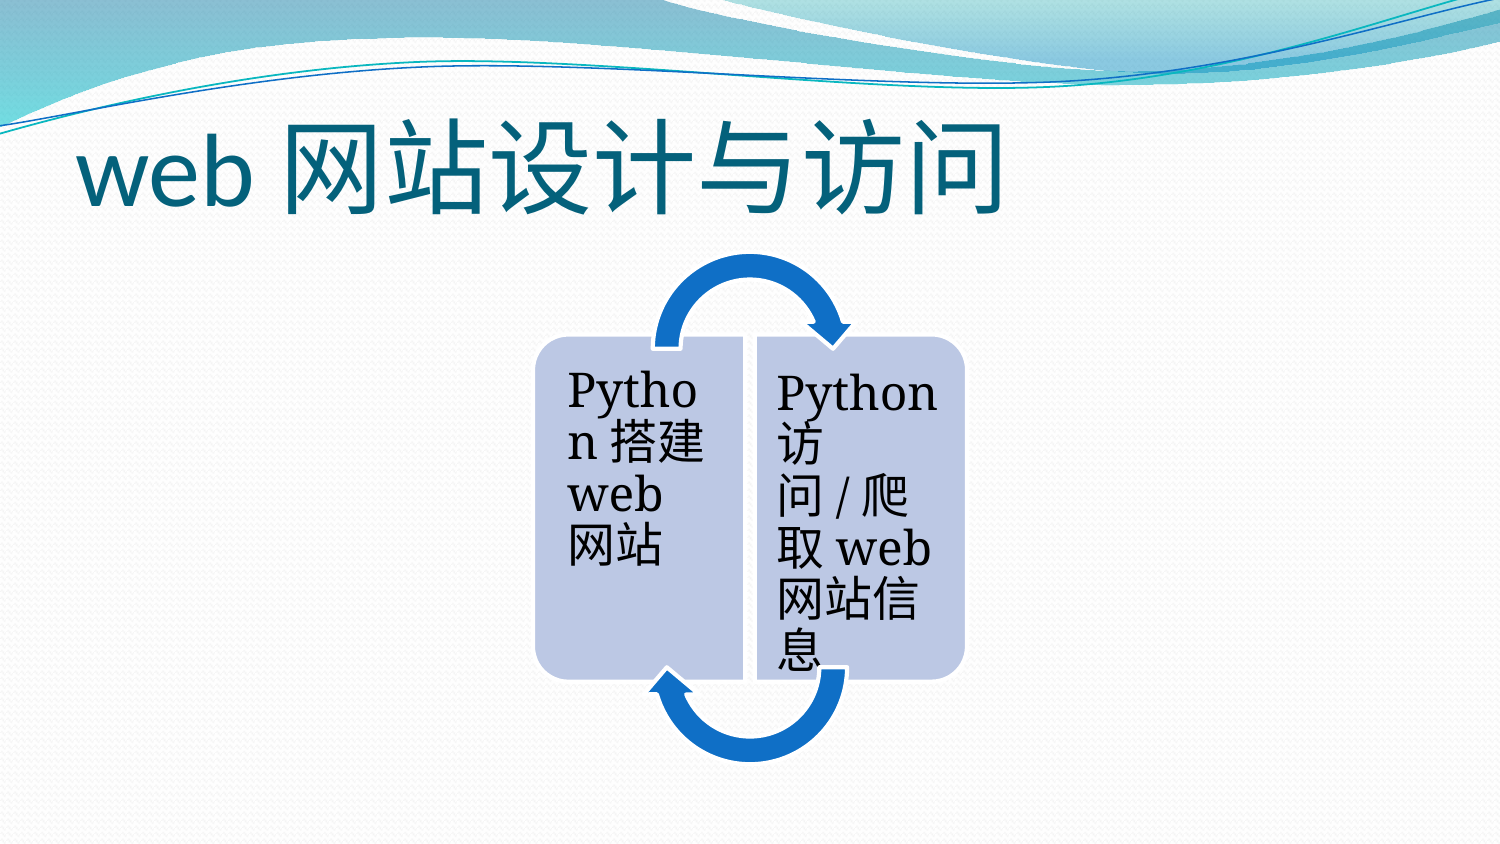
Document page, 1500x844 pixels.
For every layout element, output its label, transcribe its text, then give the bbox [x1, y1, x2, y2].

title web网站设计与访问 [75, 86, 1425, 228]
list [74, 237, 1426, 779]
